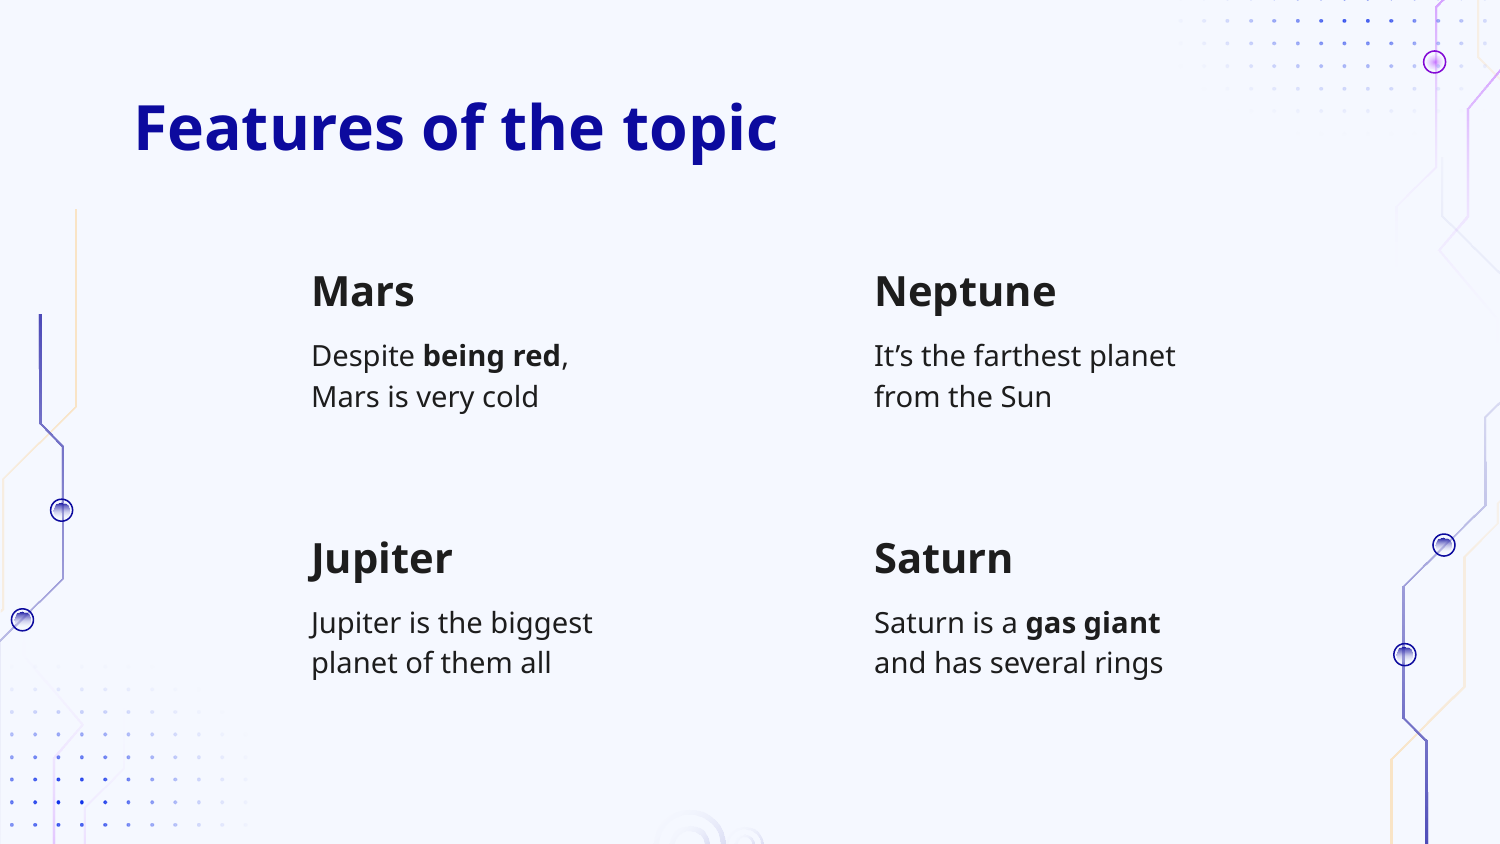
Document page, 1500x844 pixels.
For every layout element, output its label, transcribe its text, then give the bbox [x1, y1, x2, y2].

subtitle Jupiter [296, 530, 641, 597]
subtitle Despite being red, Mars is very cold [296, 317, 641, 427]
subtitle Neptune [859, 263, 1204, 330]
subtitle Jupiter is the biggest planet of them all [296, 597, 641, 694]
title Features of the topic [118, 72, 1382, 167]
subtitle Mars [296, 263, 641, 317]
subtitle Saturn is a gas giant and has several rings [859, 584, 1204, 694]
subtitle It’s the farthest planet from the Sun [859, 330, 1204, 427]
picture [1, 634, 277, 844]
subtitle Saturn [859, 530, 1204, 584]
picture [1161, 0, 1500, 136]
